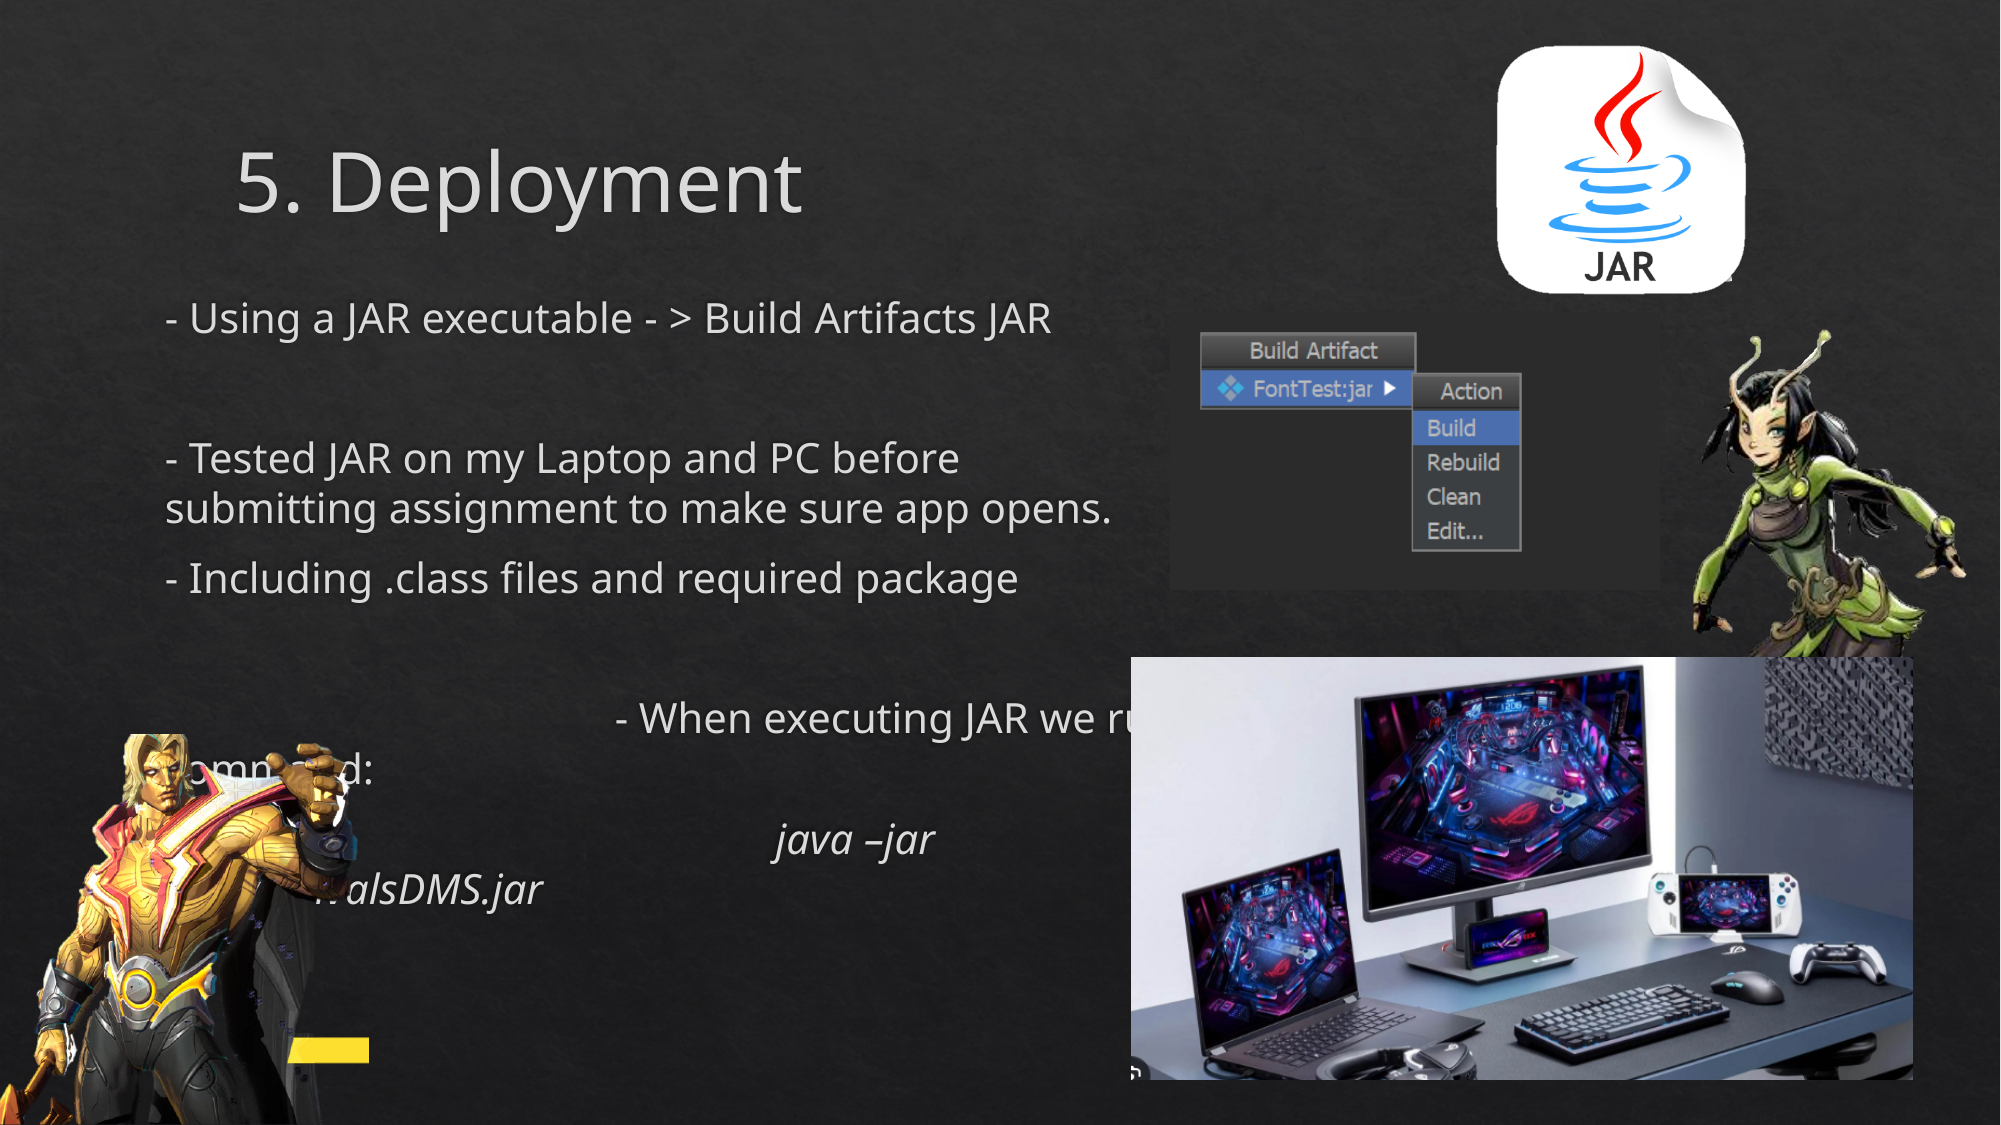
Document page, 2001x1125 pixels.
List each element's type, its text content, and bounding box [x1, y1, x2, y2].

picture [0, 734, 373, 1125]
list - Using a JAR executable - > Build Artifacts JAR - Tested JAR on my Laptop and PC before submitting assignment to make sure app opens. - Including .class files and required package - When executing JAR we run command: java –jar MarvelRivalsDMS.jar [149, 284, 1193, 950]
title 5. Deployment [149, 99, 889, 260]
picture [1489, 37, 1755, 299]
picture [1131, 312, 2000, 1080]
